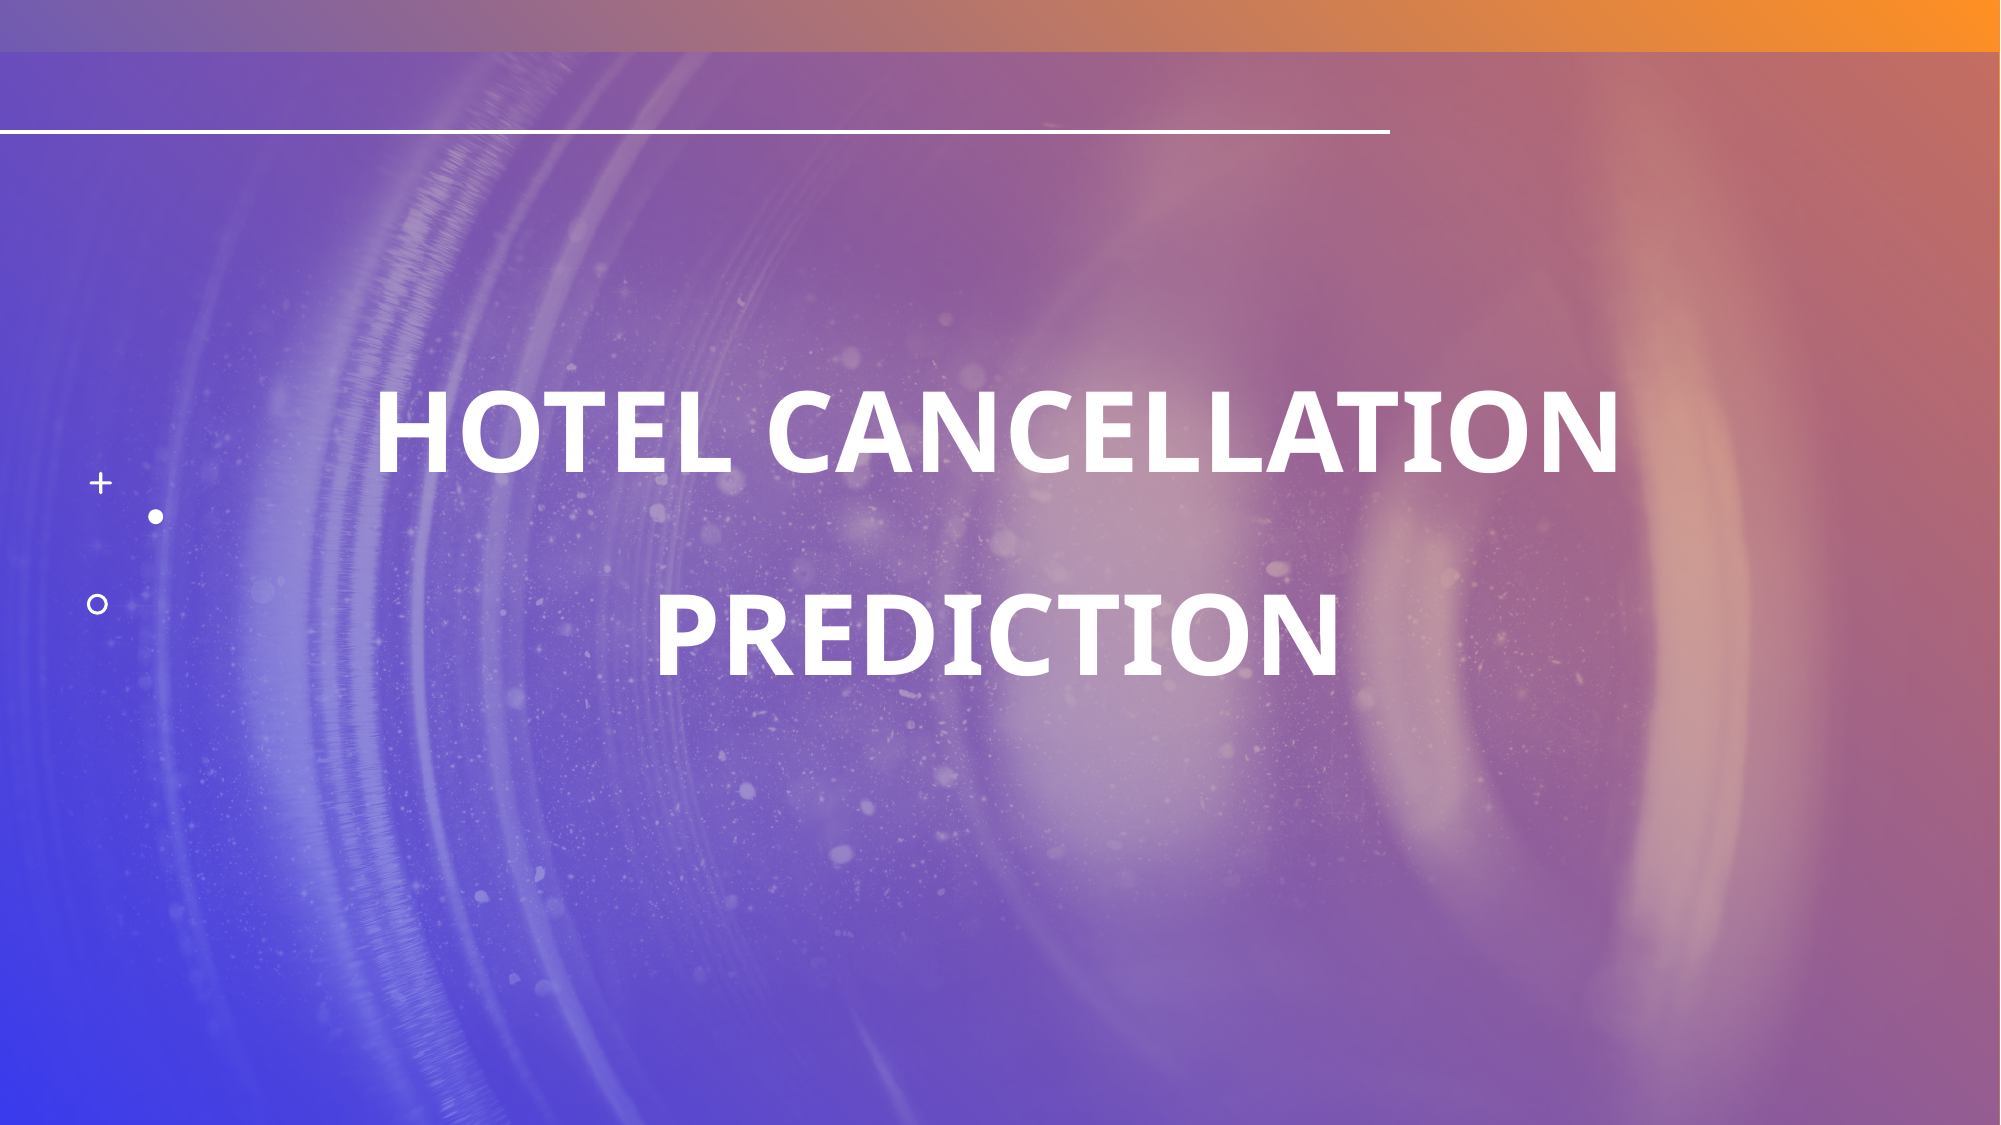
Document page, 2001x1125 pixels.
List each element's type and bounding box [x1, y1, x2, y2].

picture [0, 52, 1999, 1125]
text_box [0, 0, 2000, 1125]
